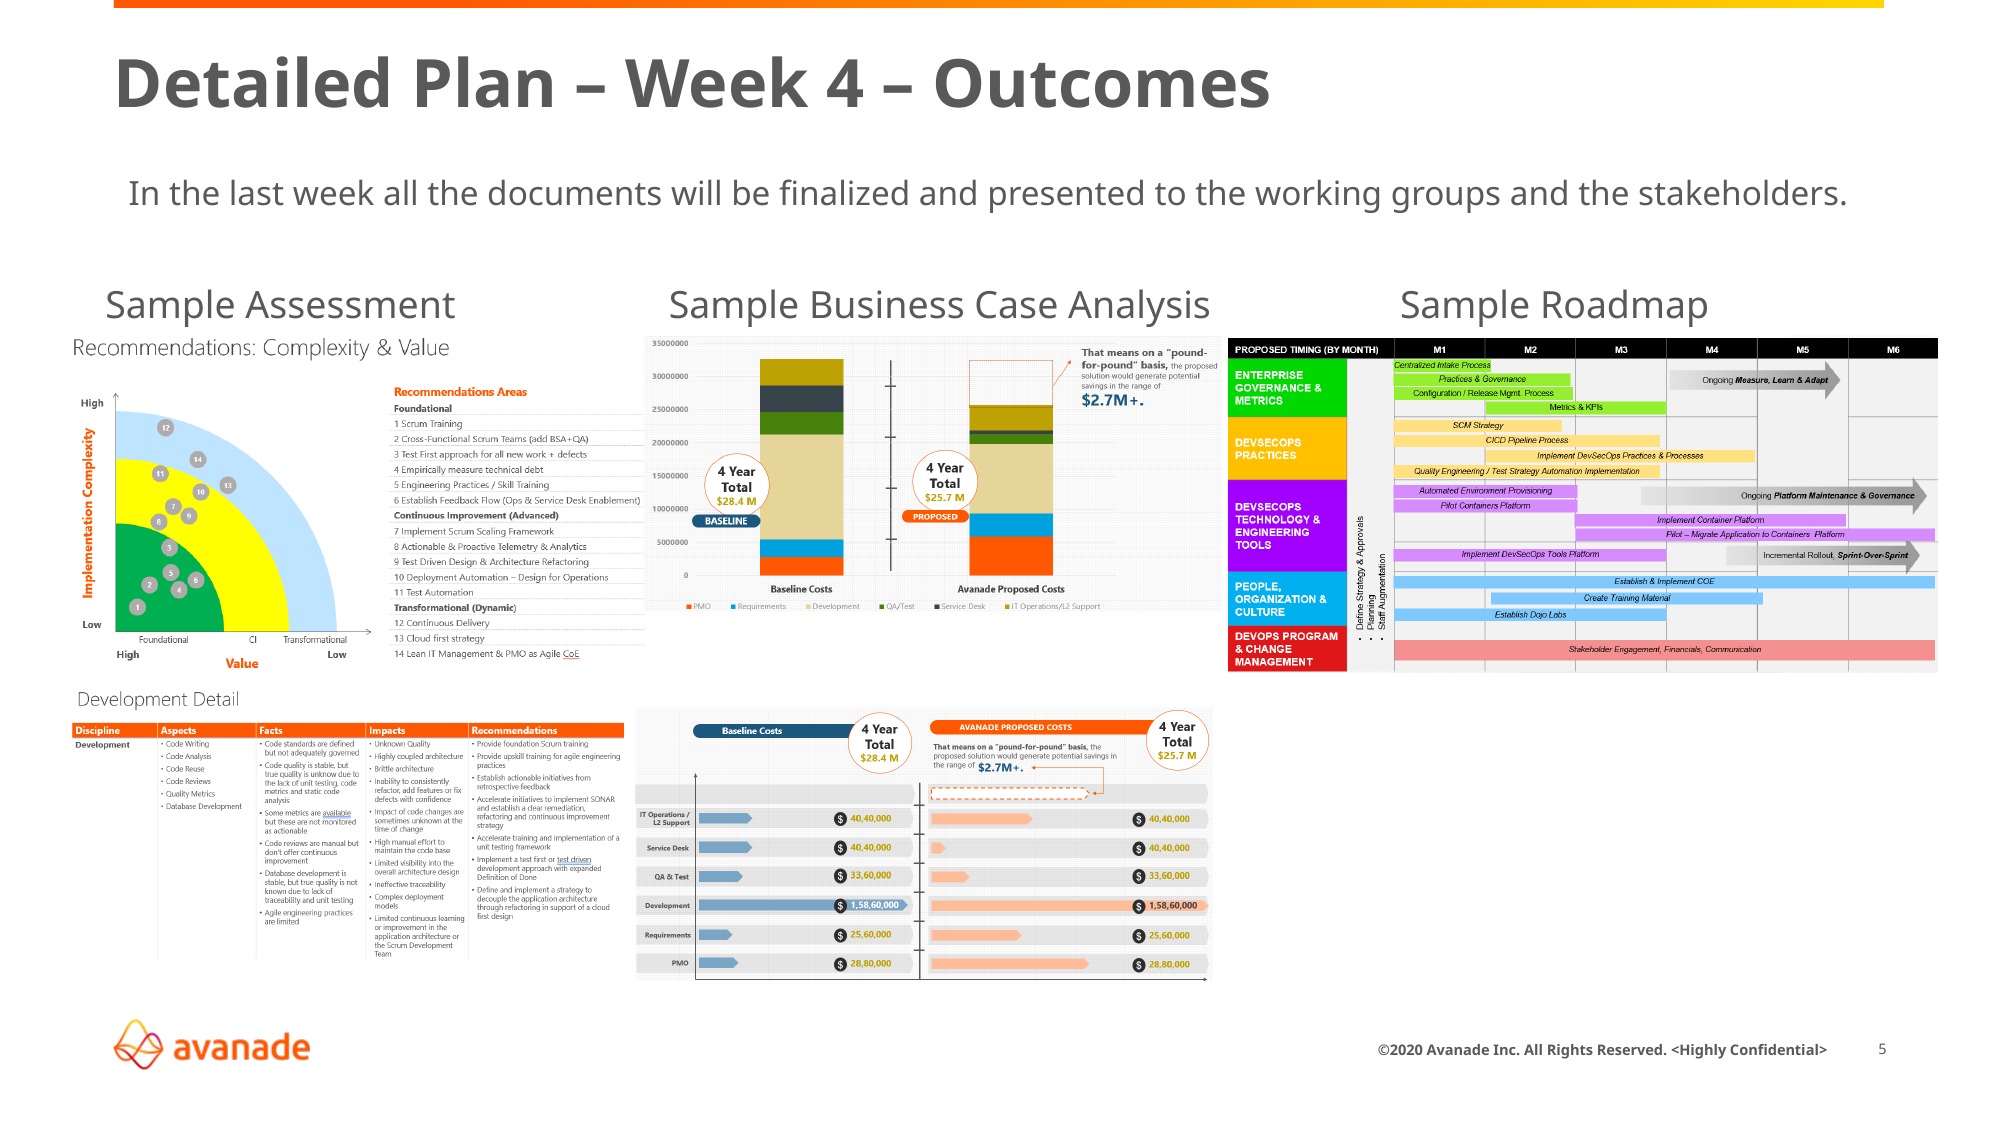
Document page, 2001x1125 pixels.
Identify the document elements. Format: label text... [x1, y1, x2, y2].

text_box Sample Roadmap [1385, 273, 1725, 333]
text_box Sample Assessment [90, 273, 471, 333]
text_box In the last week all the documents will be finalized and presented to the working groups and the stakeholders. [113, 164, 1884, 300]
title Detailed Plan – Week 4 – Outcomes [113, 7, 1884, 164]
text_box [635, 336, 1222, 981]
slide_number 5 [1829, 1019, 1902, 1080]
picture [93, 999, 339, 1090]
text_box Sample Business Case Analysis [654, 273, 1227, 333]
picture [1226, 335, 1938, 673]
picture [71, 335, 645, 673]
picture [71, 689, 625, 962]
